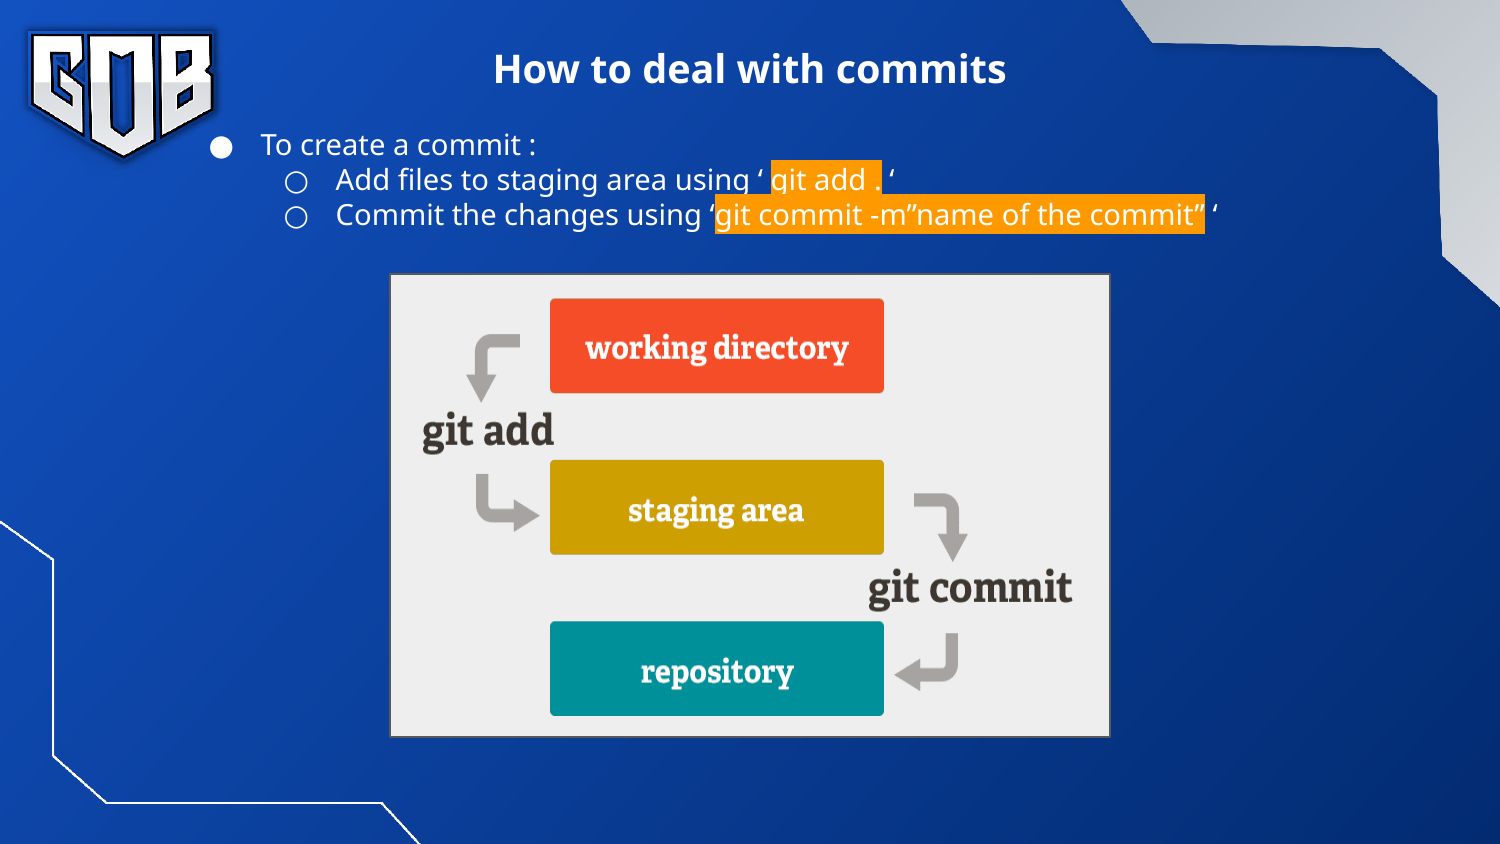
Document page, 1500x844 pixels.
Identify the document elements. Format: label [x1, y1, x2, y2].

picture [0, 0, 1500, 844]
text_box [389, 273, 1111, 738]
